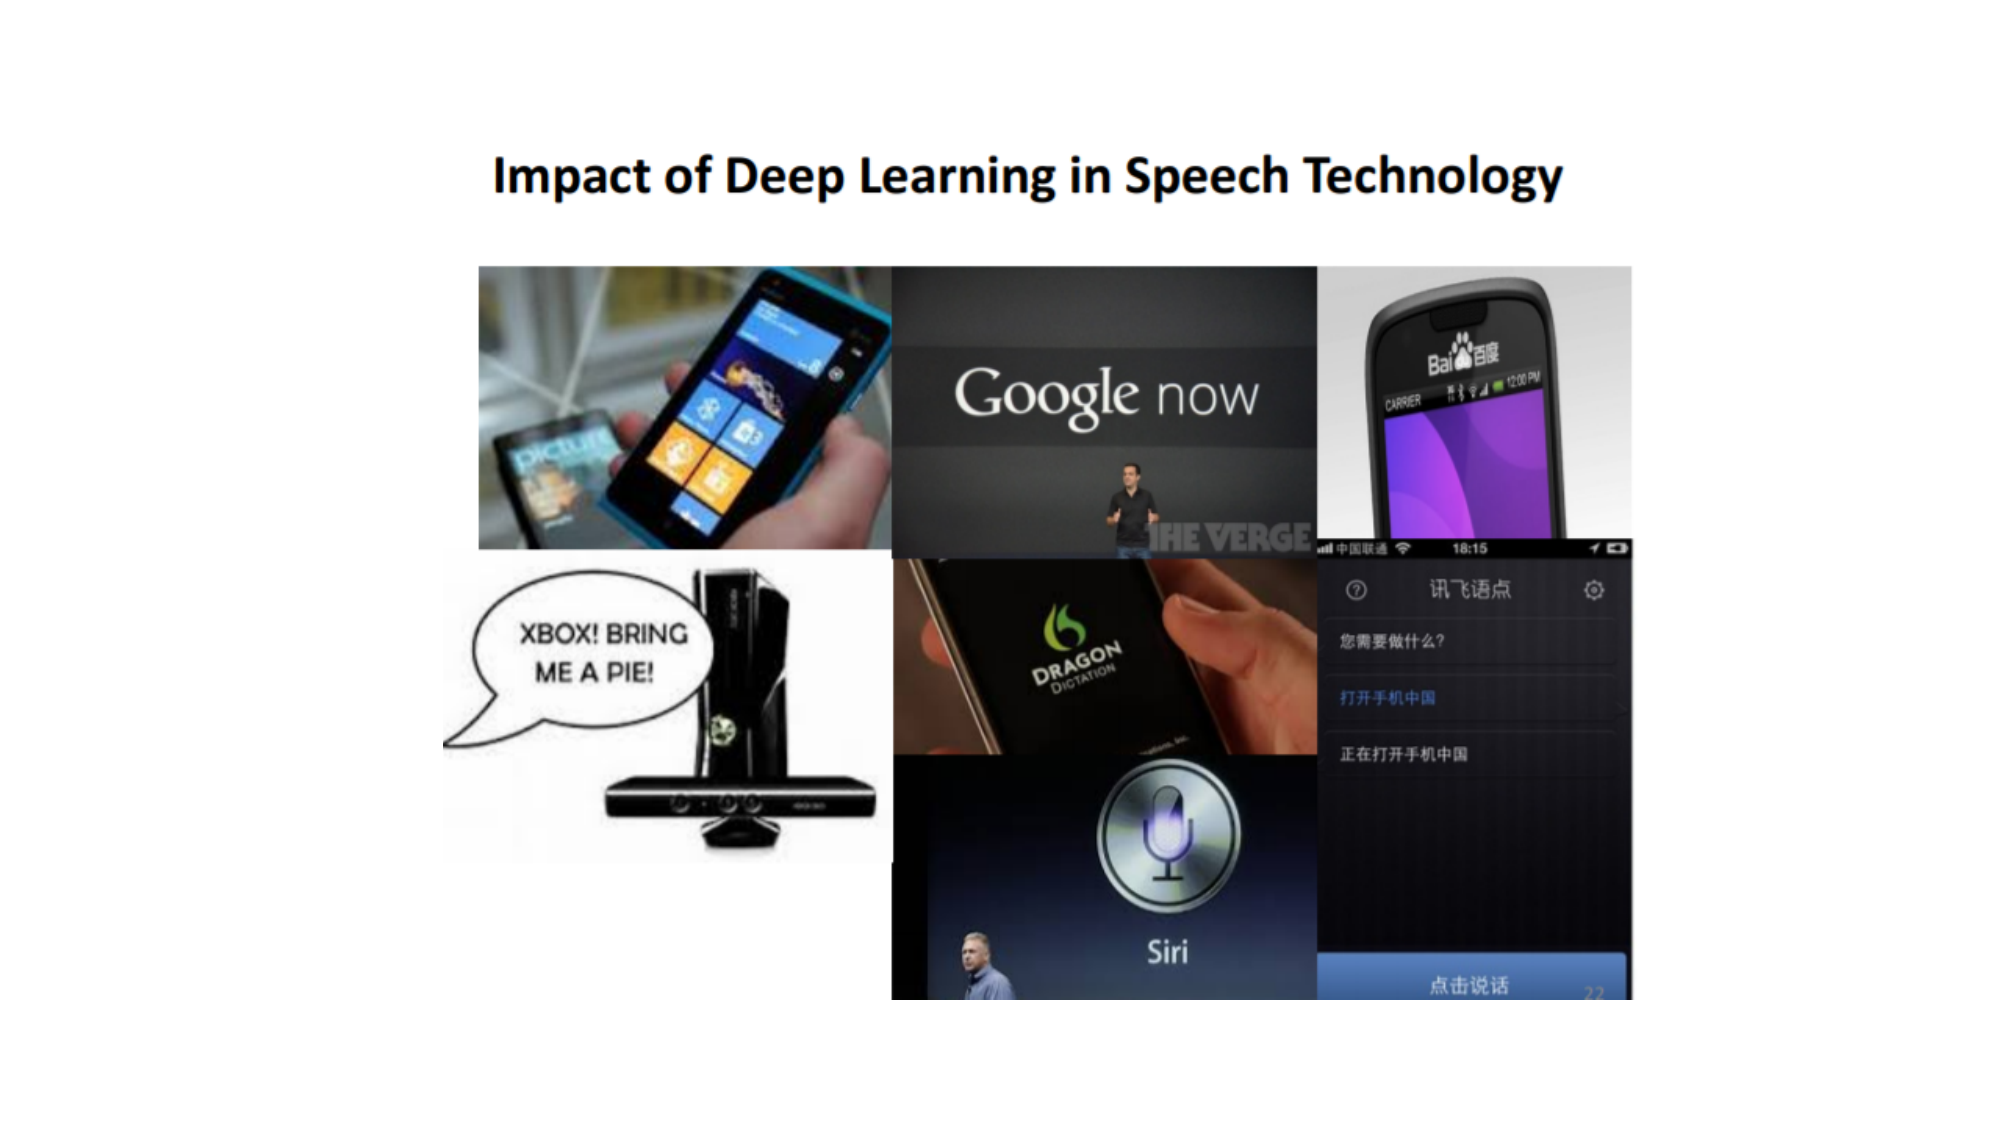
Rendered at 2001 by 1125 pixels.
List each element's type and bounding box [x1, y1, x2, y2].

picture [443, 124, 1663, 1001]
